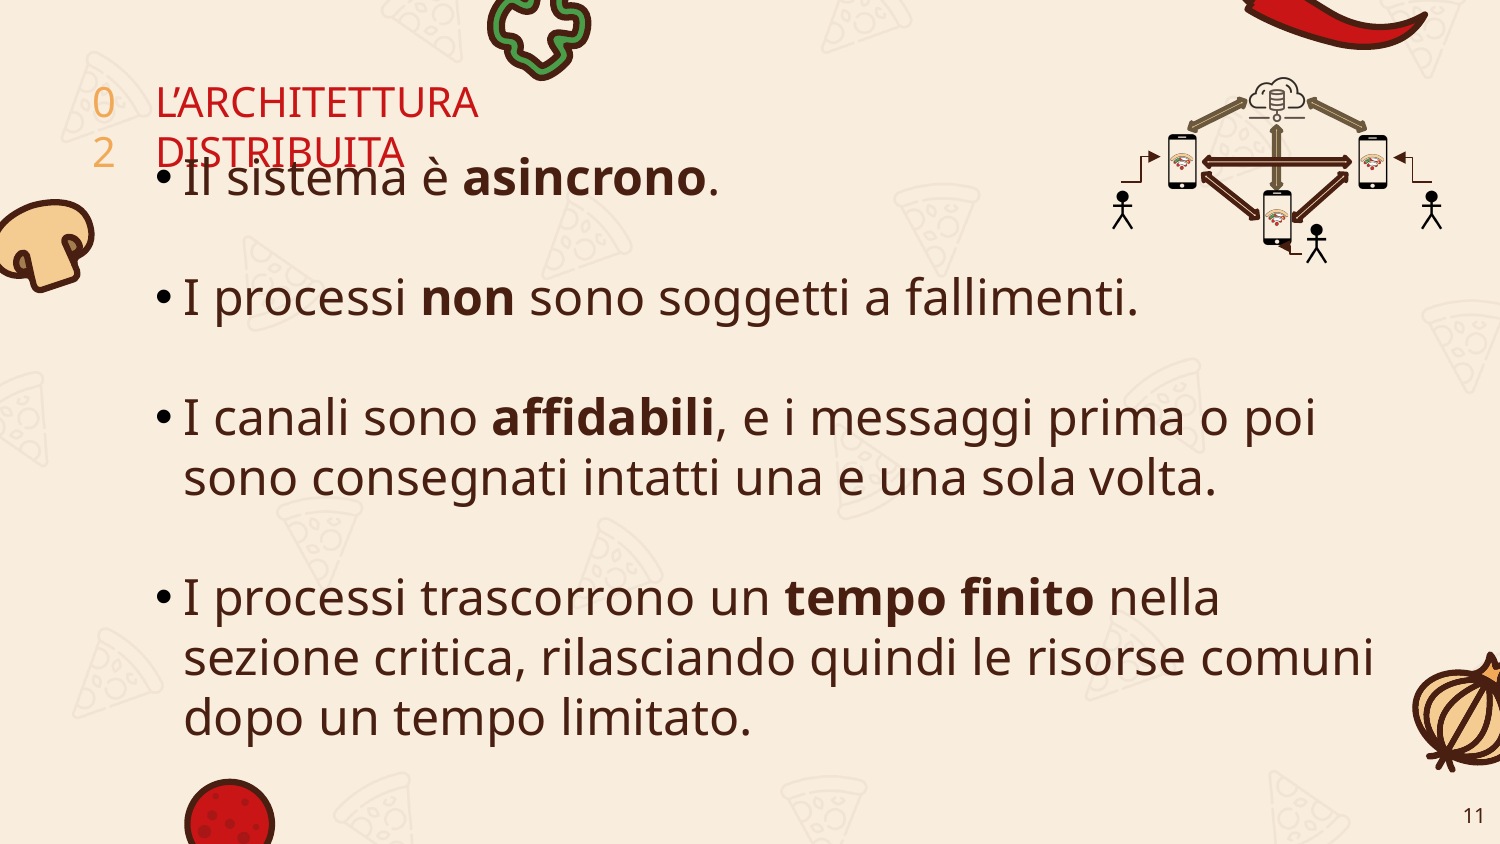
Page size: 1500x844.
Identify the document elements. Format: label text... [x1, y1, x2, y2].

text_box Il sistema è asincrono. I processi non sono soggetti a fallimenti. I canali sono affidabili, e i messaggi prima o poi sono consegnati intatti una e una sola volta. I processi trascorrono un tempo finito nella sezione critica, rilasciando quindi le risorse comuni dopo un tempo limitato. [140, 138, 1396, 754]
text_box L’ARCHITETTURA DISTRIBUITA [140, 68, 666, 138]
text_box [1102, 67, 1452, 264]
text_box 11 [1447, 795, 1500, 835]
picture [0, 0, 1500, 844]
text_box 02 [67, 68, 140, 183]
picture [506, 0, 573, 62]
